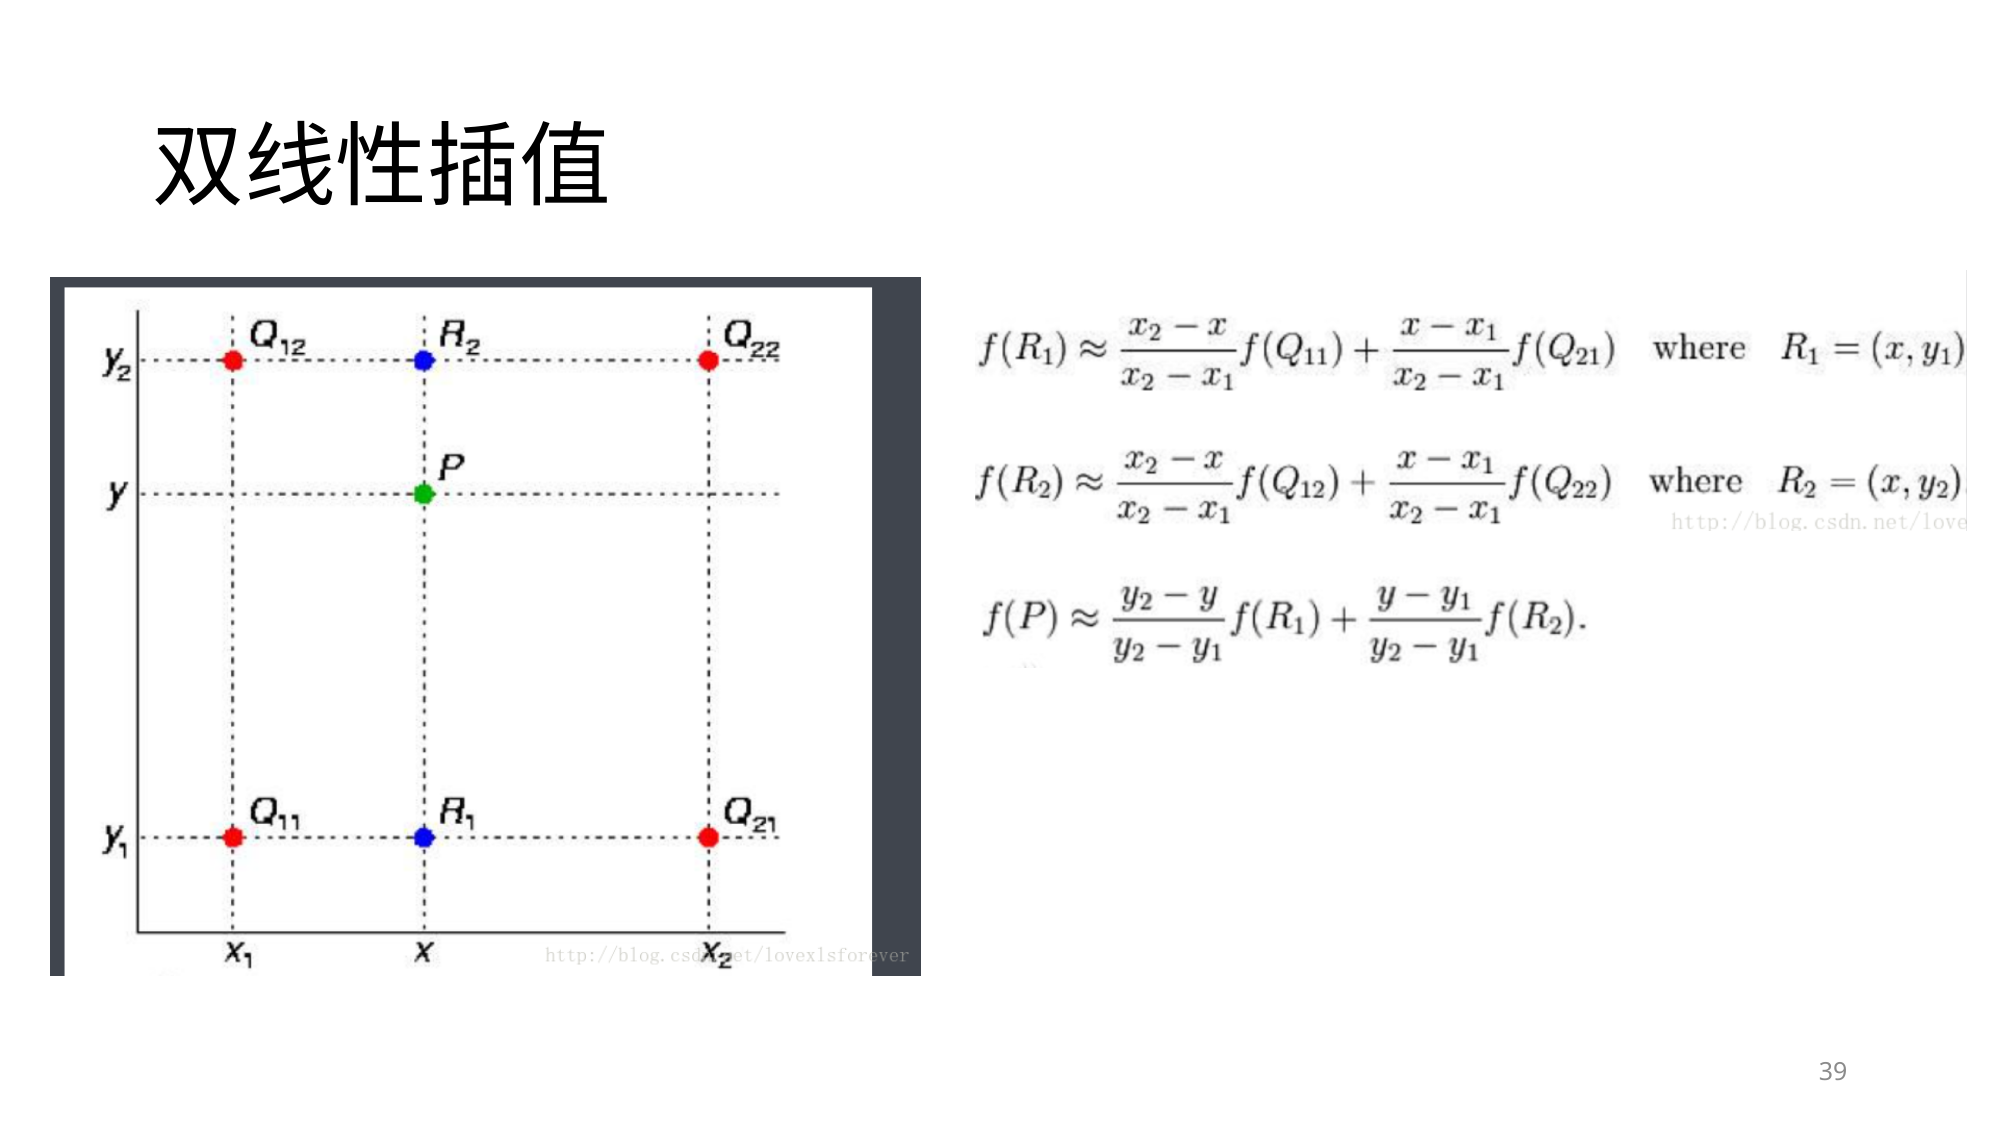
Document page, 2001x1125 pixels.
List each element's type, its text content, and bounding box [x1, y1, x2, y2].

picture [959, 569, 1608, 668]
title 双线性插值 [137, 59, 1863, 278]
picture [975, 270, 1967, 531]
slide_number 39 [1412, 1042, 1863, 1103]
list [49, 277, 921, 976]
